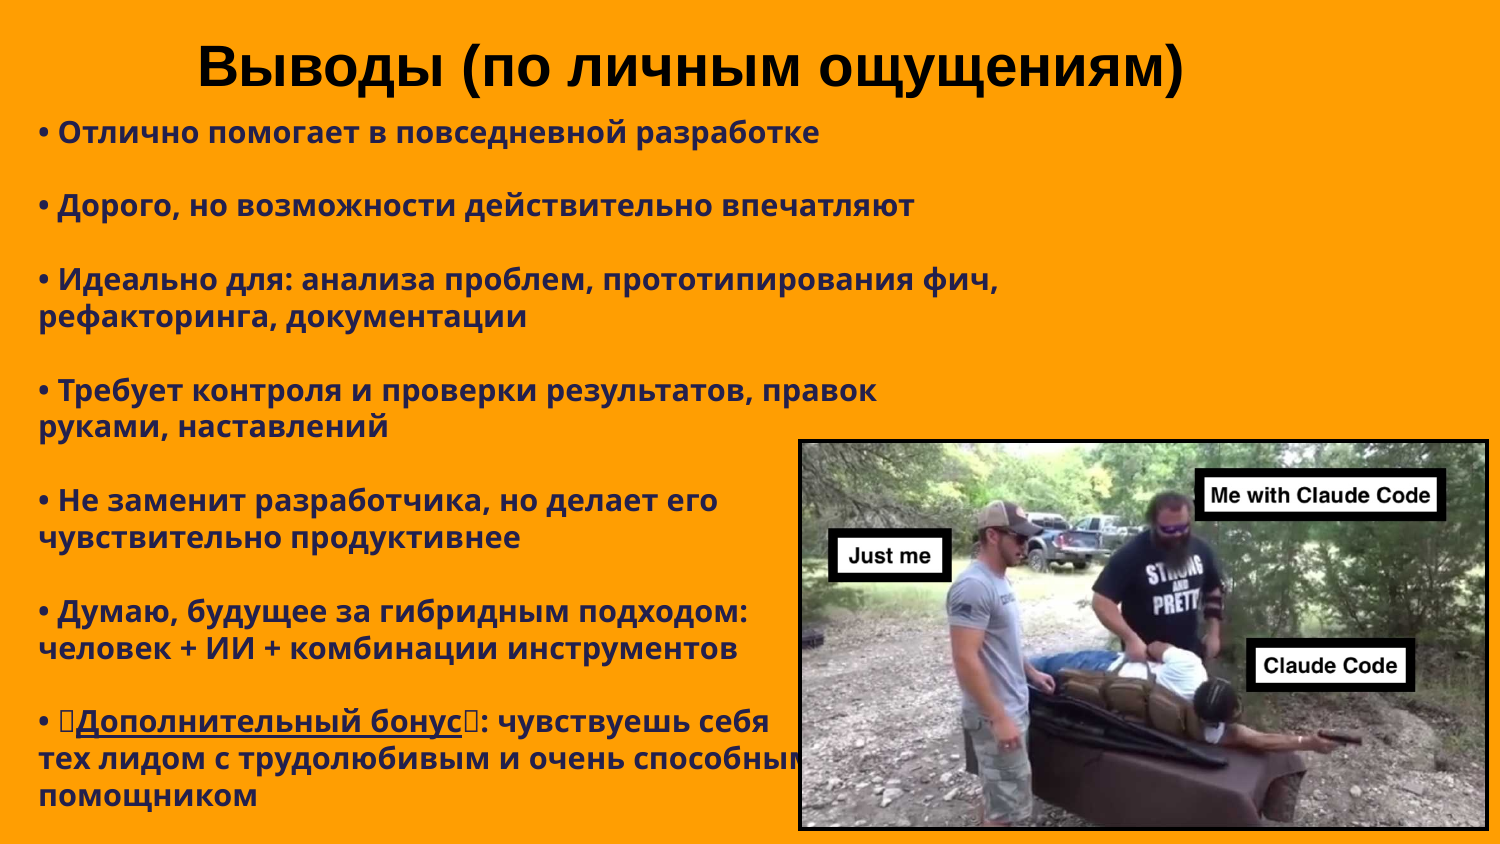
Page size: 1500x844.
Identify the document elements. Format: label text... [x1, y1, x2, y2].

text_box Выводы (по личным ощущениям) [197, 27, 1186, 98]
picture [801, 442, 1485, 827]
title • Отлично помогает в повседневной разработке • Дорого, но возможности действительно впечатляют • Идеально для: анализа проблем, прототипирования фич, рефакторинга, документации • Требует контроля и проверки результатов, правок руками, наставлений • Не заменит разработчика, но делает его чувствительно продуктивнее • Думаю, будущее за гибридным подходом: человек + ИИ + комбинации инструментов • 🔥Дополнительный бонус🔥: чувствуешь себя тех лидом с трудолюбивым и очень способным помощником [22, 94, 1016, 831]
